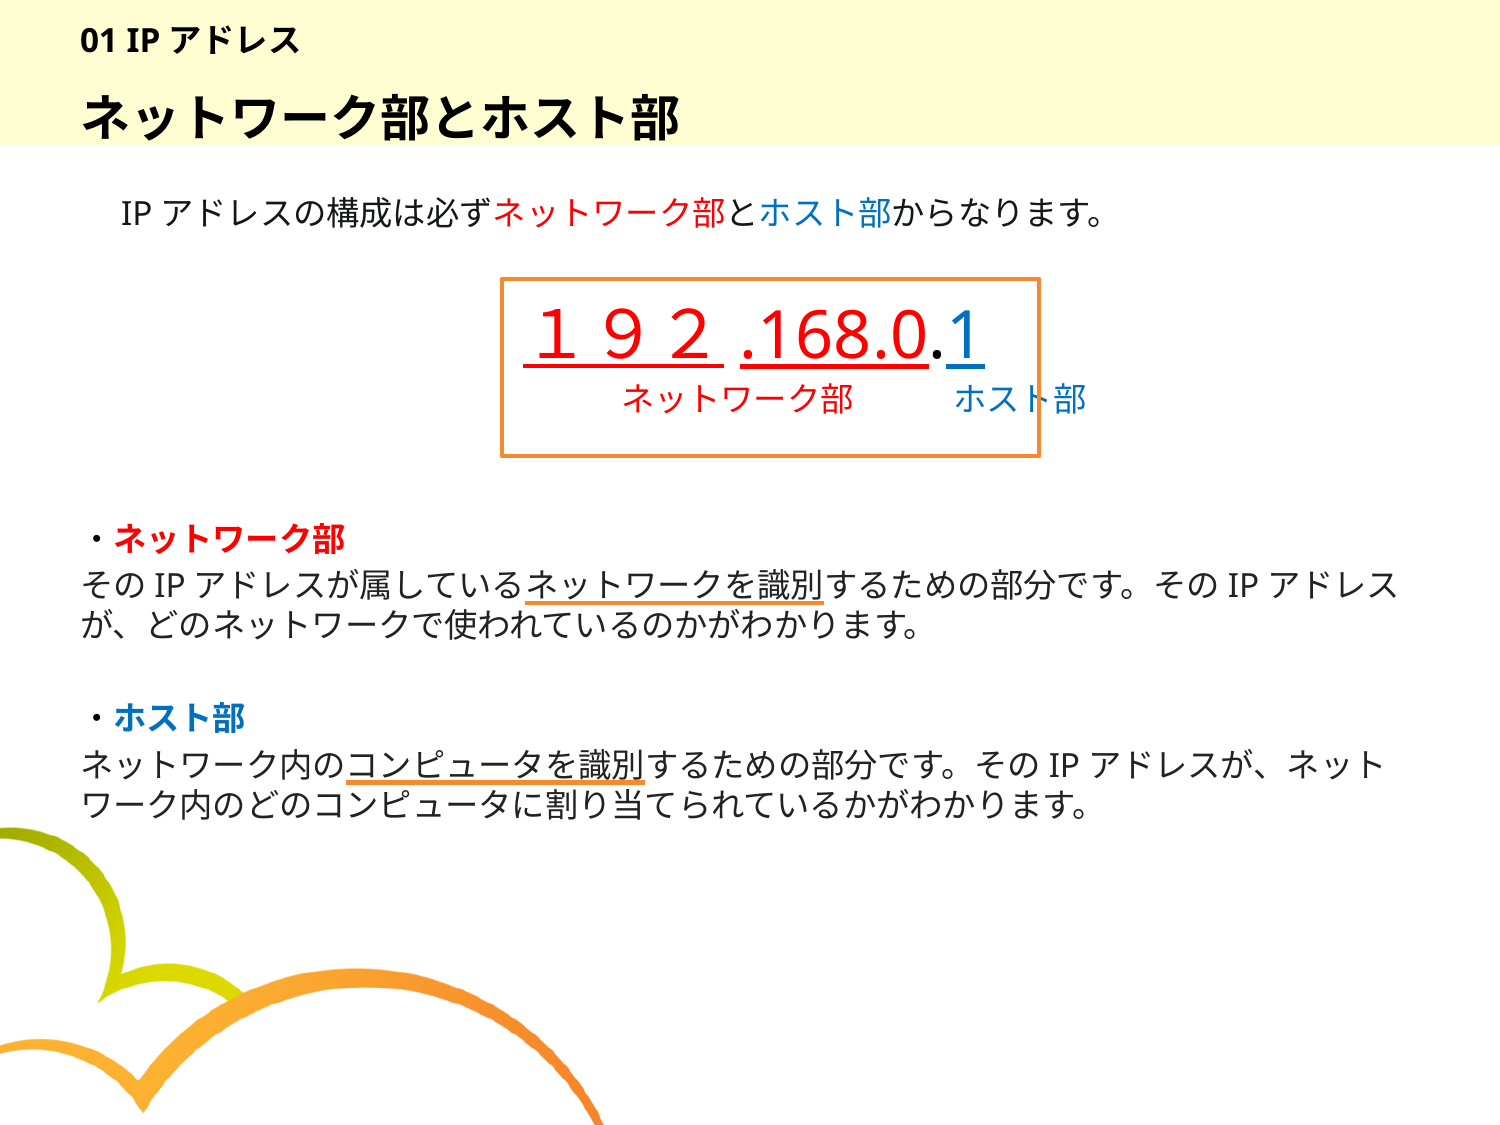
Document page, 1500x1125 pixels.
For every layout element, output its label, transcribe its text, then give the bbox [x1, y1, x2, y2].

picture [0, 0, 1500, 1125]
list IPアドレスの構成は必ずネットワーク部とホスト部からなります。 １９２.168.0.1 ネットワーク部 ホスト部 ・ネットワーク部 そのIPアドレスが属しているネットワークを識別するための部分です。そのIPアドレスが、どのネットワークで使われているのかがわかります。 ・ホスト部 ネットワーク内のコンピュータを識別するための部分です。そのIPアドレスが、ネットワーク内のどのコンピュータに割り当てられているかがわかります。 [64, 184, 1444, 986]
text_box ネットワーク部とホスト部 [64, 68, 1322, 164]
title 01 IPアドレス [64, 0, 502, 79]
text_box [500, 277, 1041, 458]
